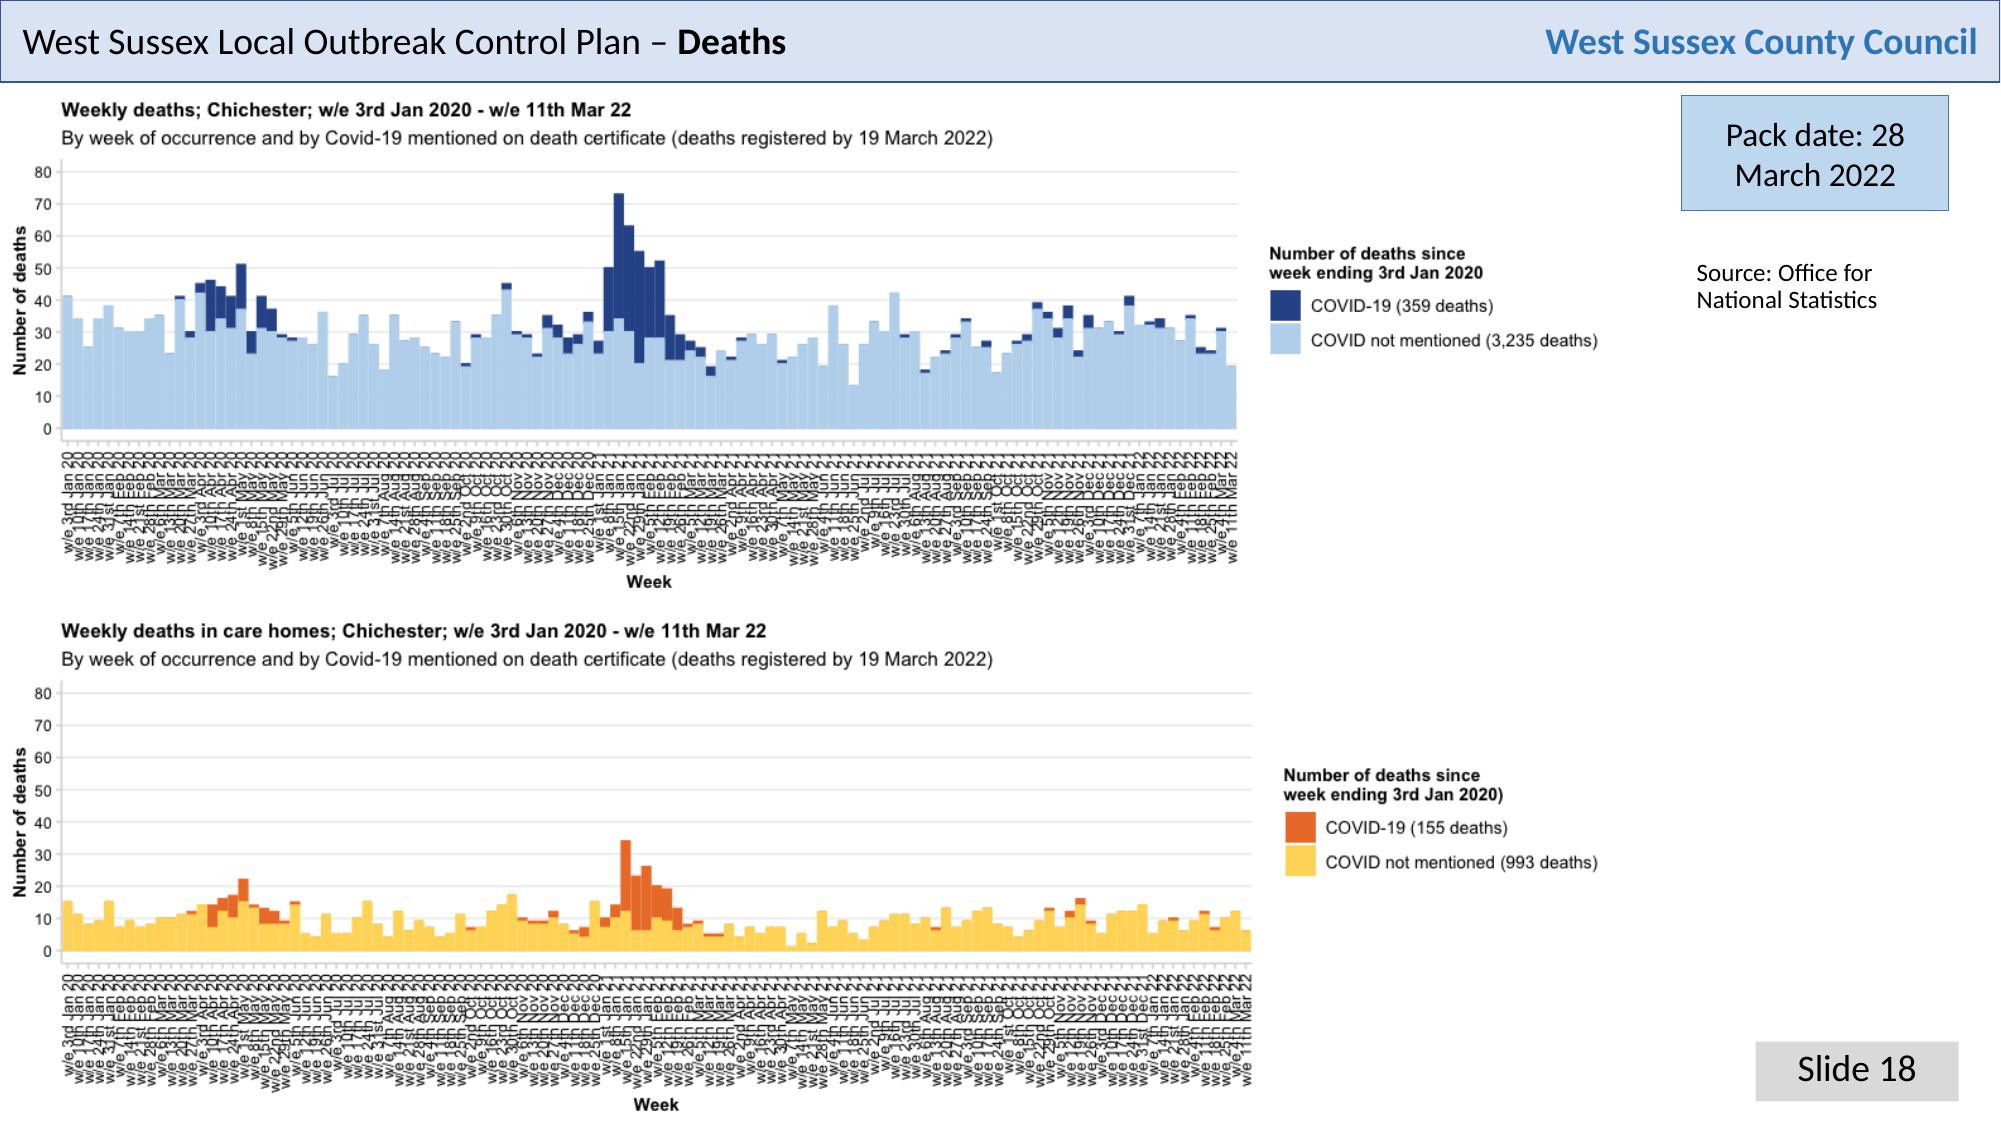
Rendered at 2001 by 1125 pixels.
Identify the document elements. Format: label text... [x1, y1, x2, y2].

picture [3, 91, 1619, 602]
picture [3, 612, 1619, 1125]
list Source: Office for National Statistics [1681, 252, 1959, 289]
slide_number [1681, 95, 1949, 211]
list Slide 18 [1755, 1041, 1959, 1102]
